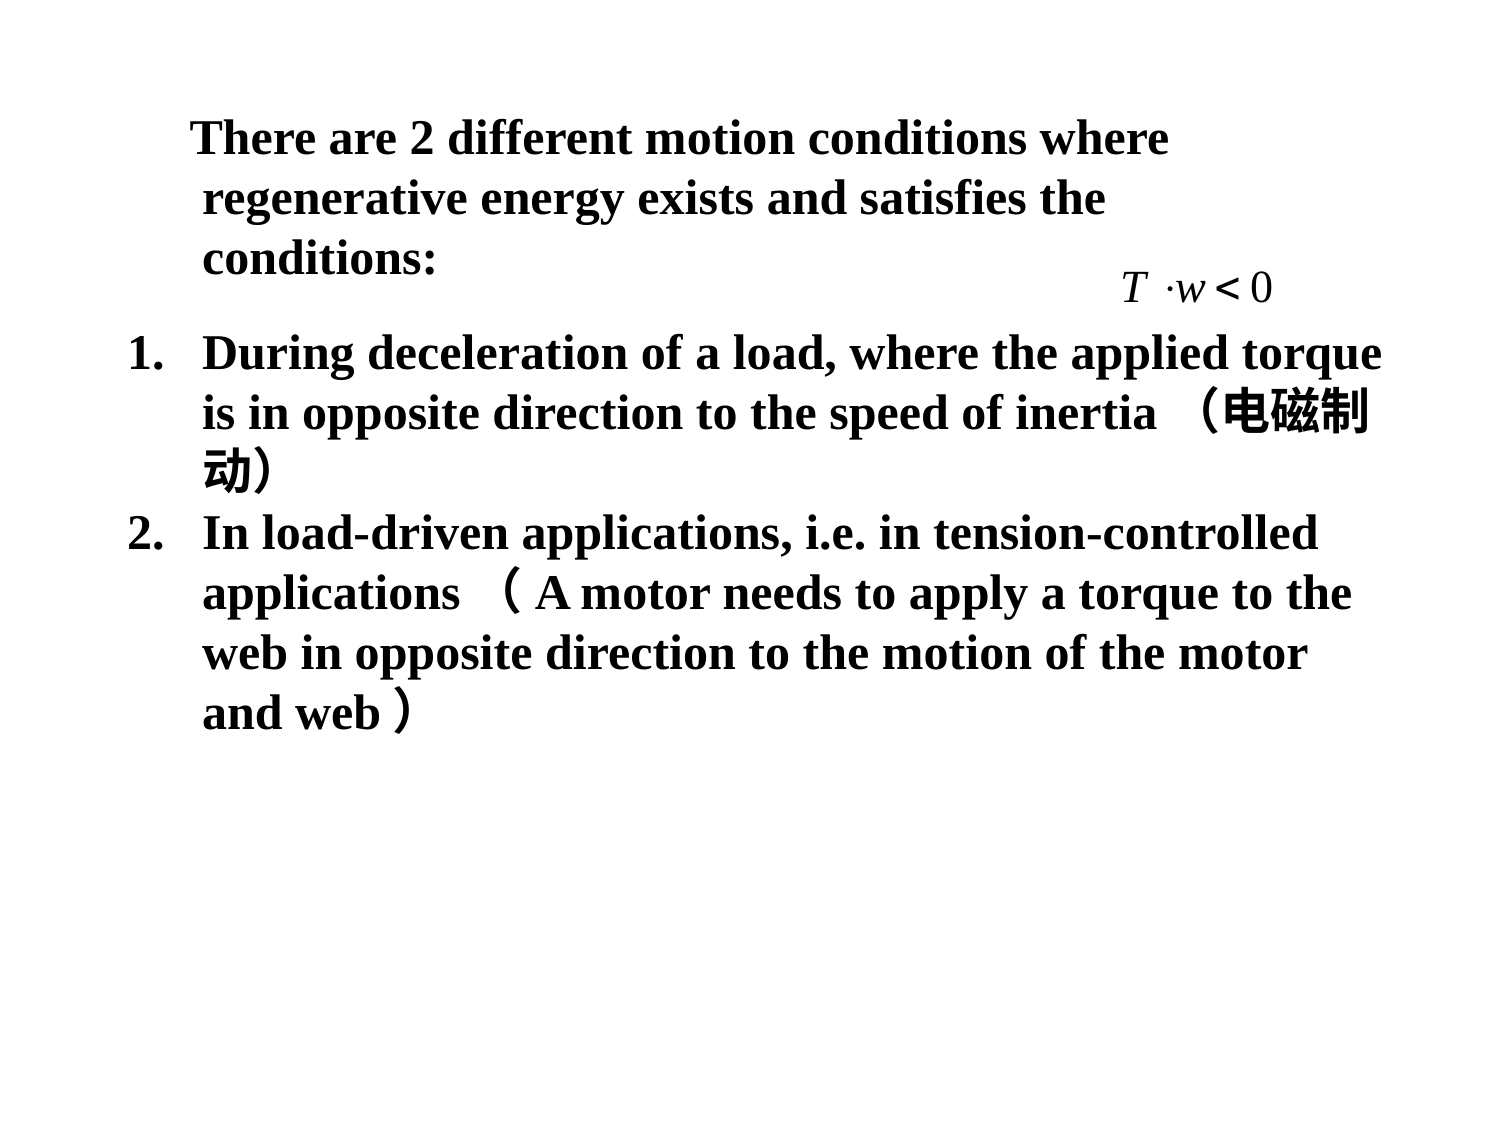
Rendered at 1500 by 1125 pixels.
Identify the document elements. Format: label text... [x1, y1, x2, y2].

text_box There are 2 different motion conditions where regenerative energy exists and satisfies the conditions: During deceleration of a load, where the applied torque is in opposite direction to the speed of inertia（电磁制动） In load-driven applications, i.e. in tension-controlled applications（A motor needs to apply a torque to the web in opposite direction to the motion of the motor and web） [112, 96, 1412, 747]
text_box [1115, 260, 1282, 315]
